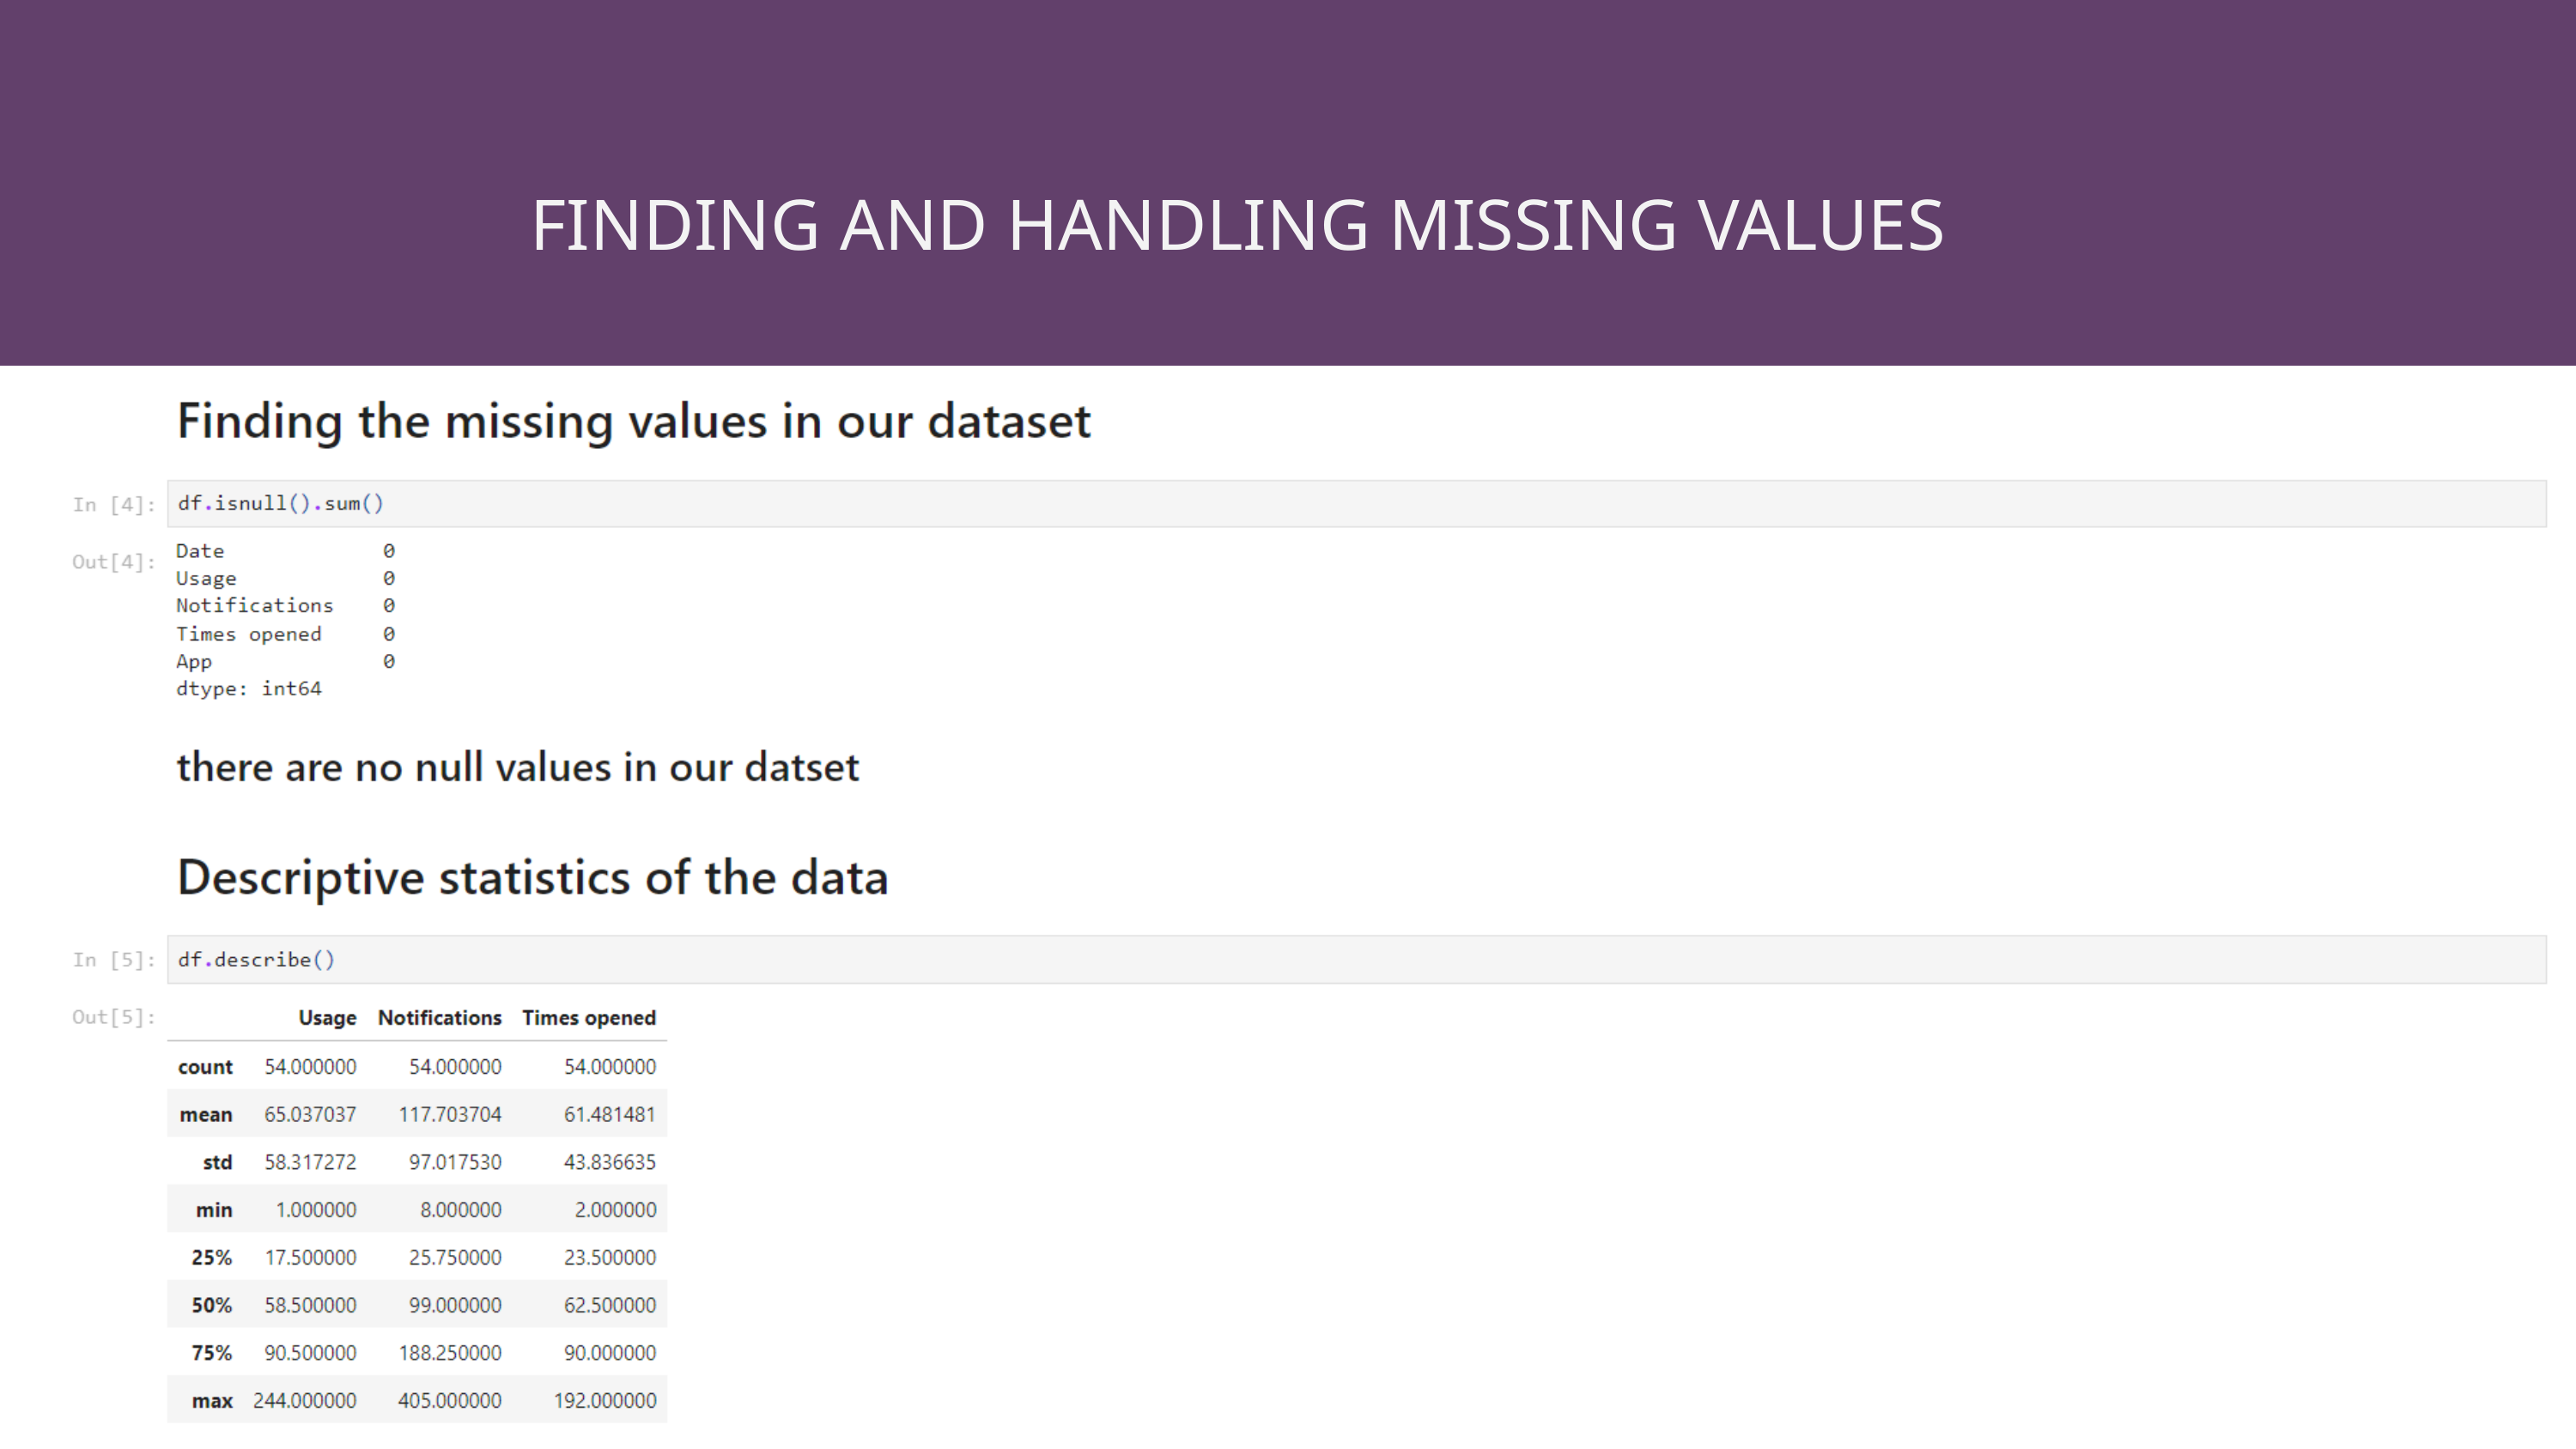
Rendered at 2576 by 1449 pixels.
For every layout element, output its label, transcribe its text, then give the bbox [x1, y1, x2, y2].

text_box FINDING AND HANDLING MISSING VALUES [529, 166, 1948, 362]
text_box [0, 366, 2576, 1449]
